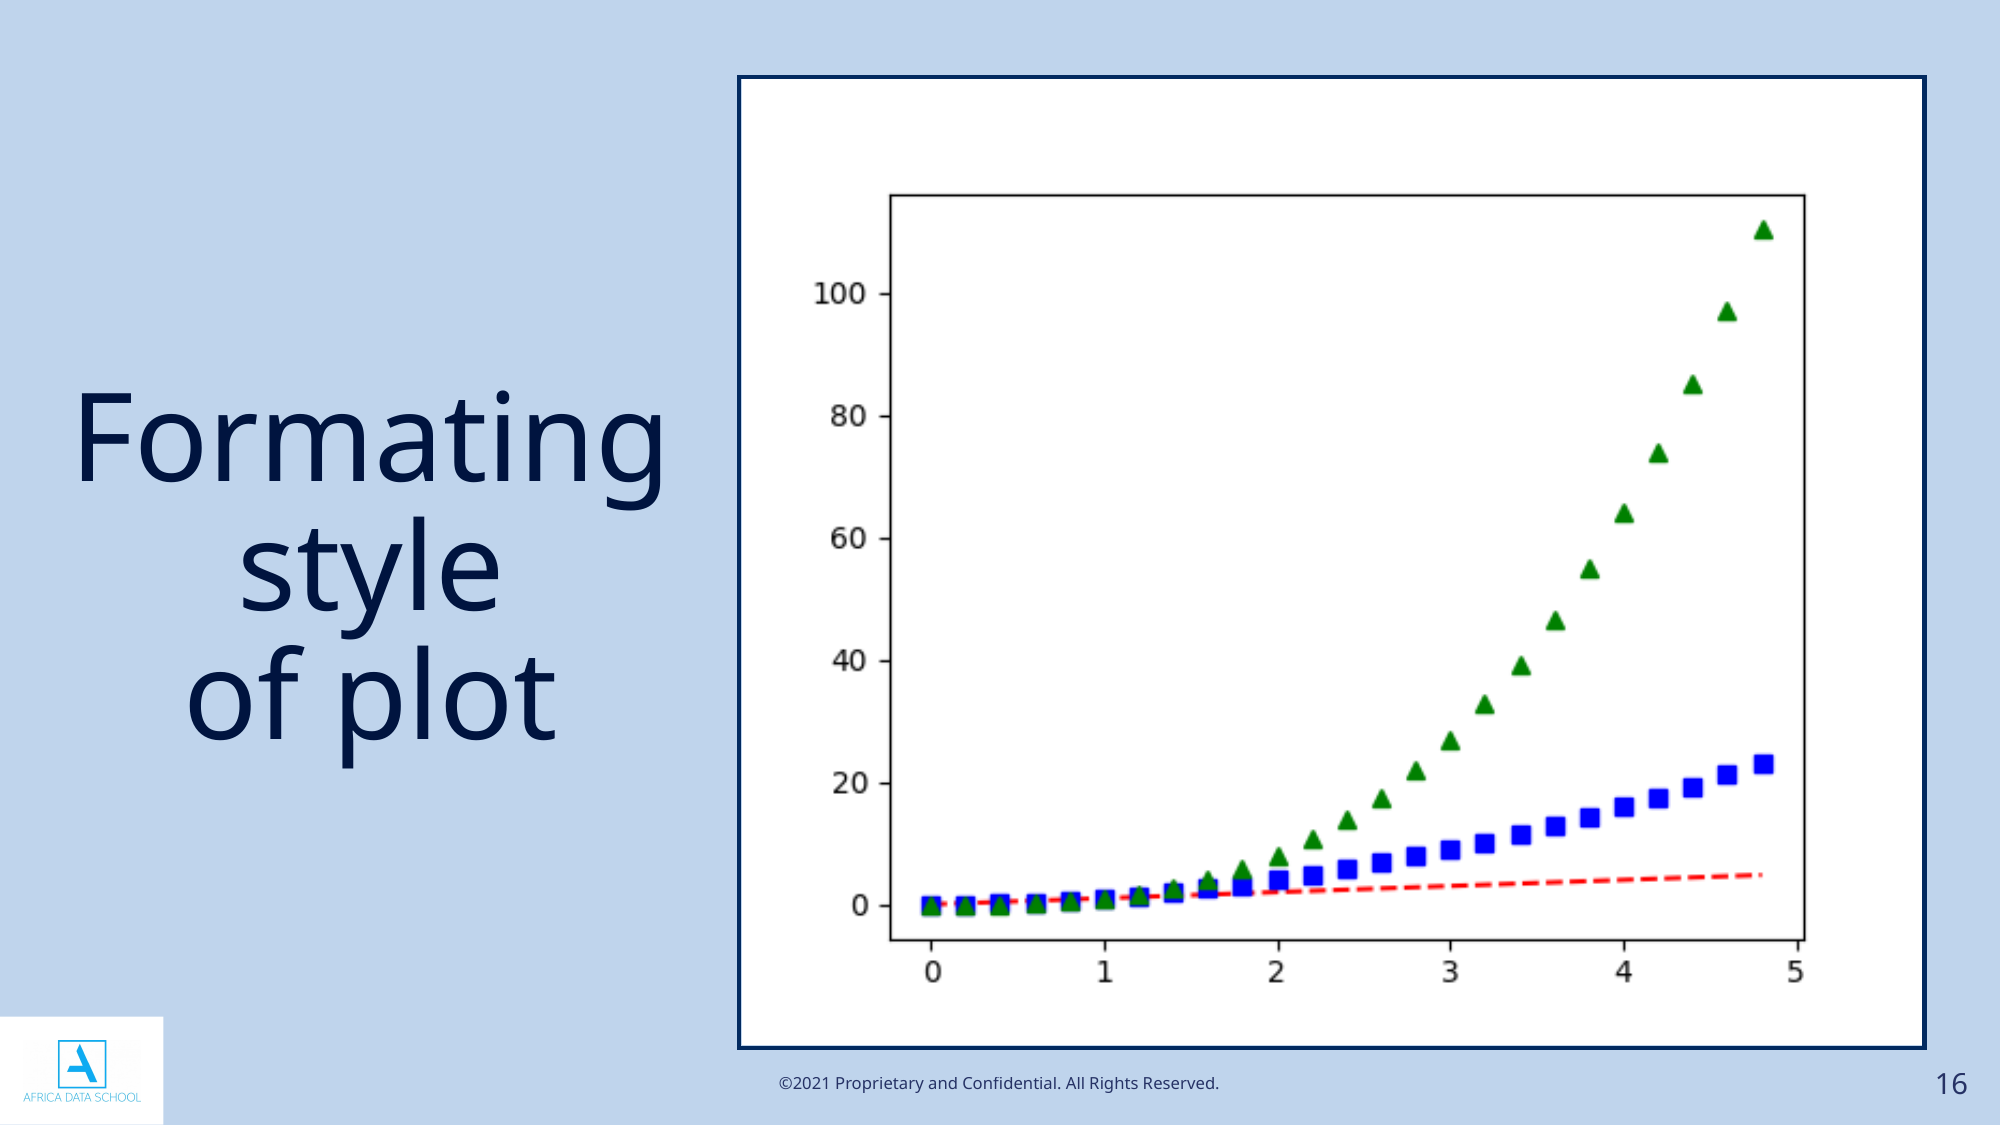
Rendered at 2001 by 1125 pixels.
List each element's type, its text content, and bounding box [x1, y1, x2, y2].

text_box [739, 76, 1925, 83]
text_box Formating style of plot [31, 376, 711, 732]
text_box ©2021 Proprietary and Confidential. All Rights Reserved. [171, 1041, 1828, 1125]
text_box [0, 1016, 164, 1125]
picture [23, 1039, 141, 1102]
picture [741, 79, 1922, 1045]
text_box 16 [1877, 1041, 1969, 1125]
